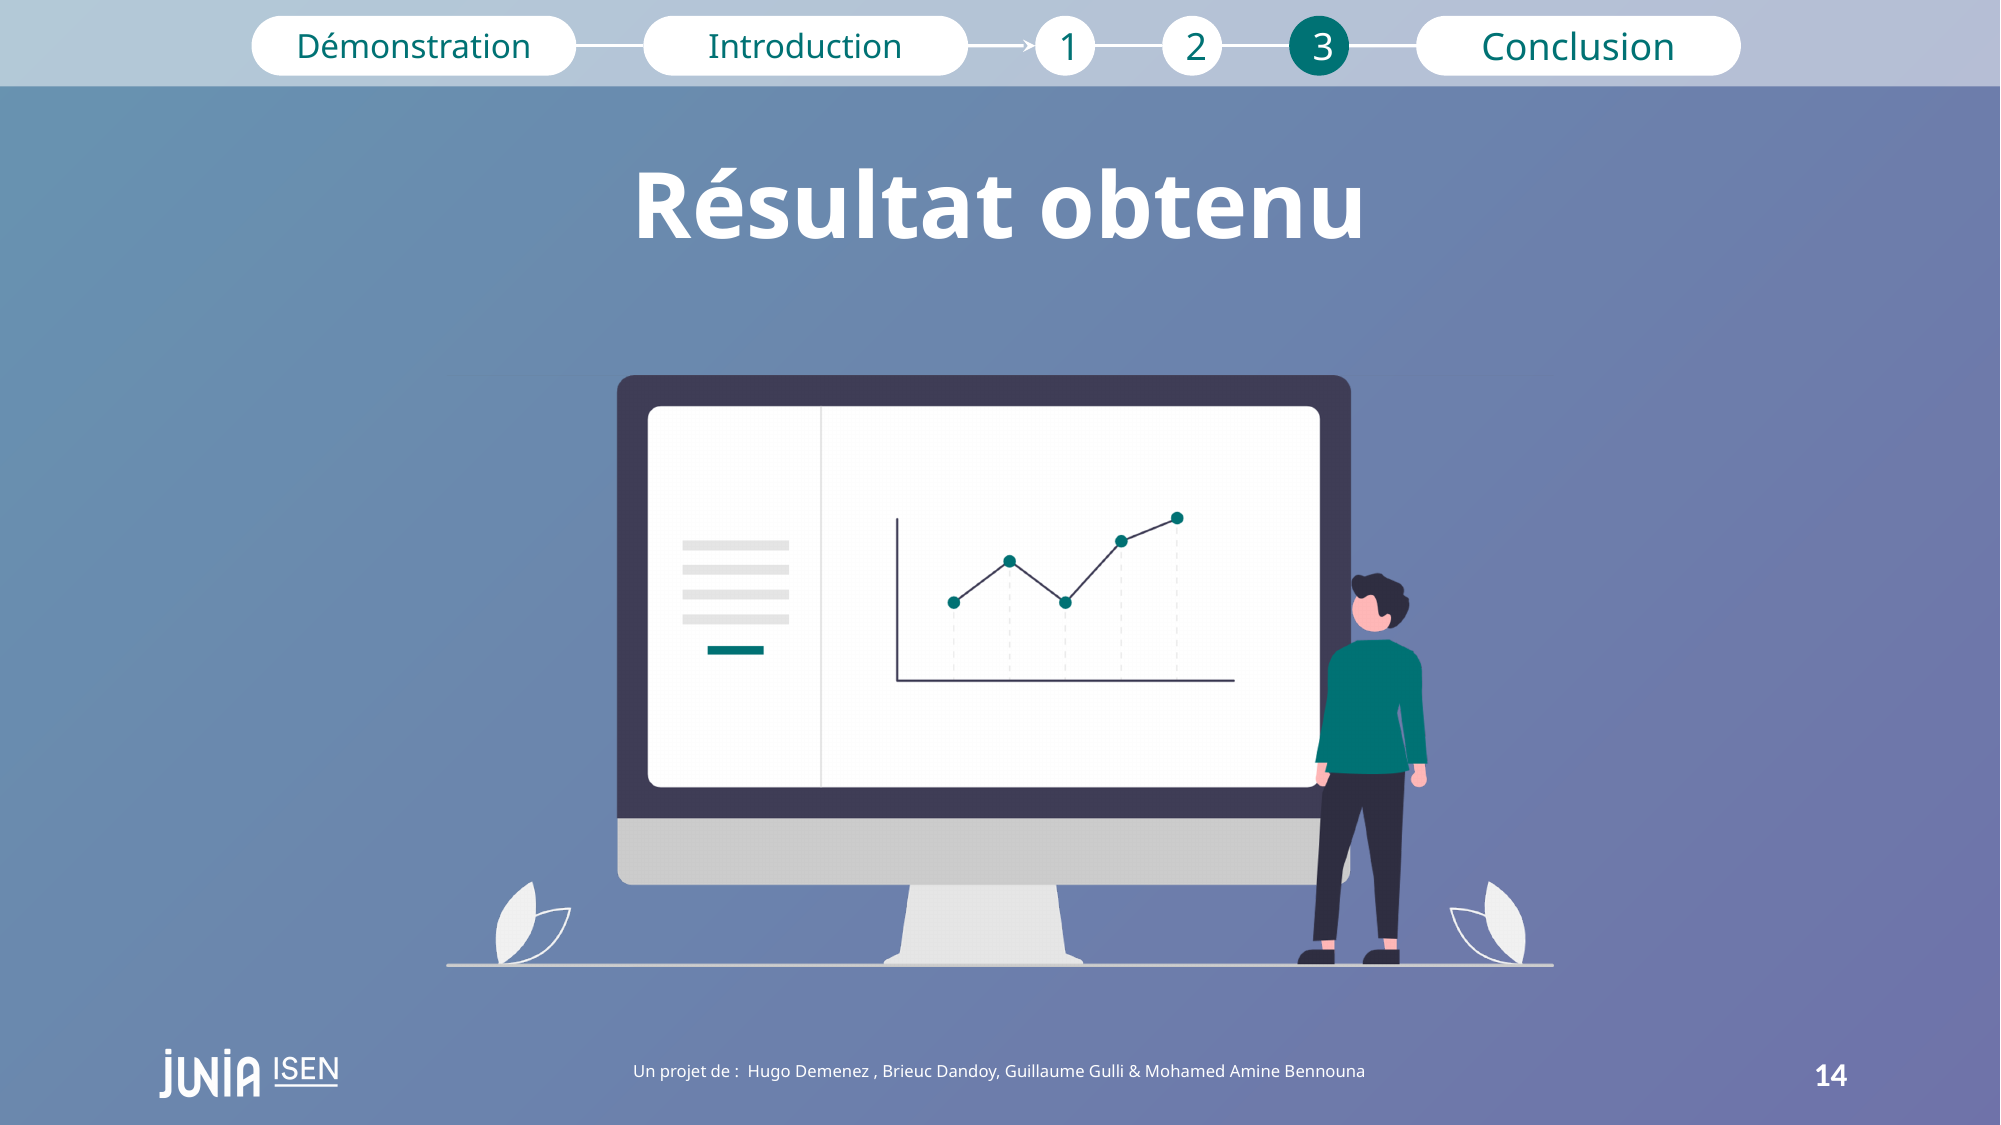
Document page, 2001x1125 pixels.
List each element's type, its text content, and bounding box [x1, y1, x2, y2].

picture [137, 1026, 360, 1119]
picture [446, 375, 1554, 967]
footer Un projet de : Hugo Demenez , Brieuc Dandoy, Guillaume Gulli & Mohamed Amine Bennouna [587, 1042, 1412, 1103]
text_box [251, 15, 1741, 76]
title Résultat obtenu [500, 118, 1500, 300]
slide_number 14 [1412, 1042, 1863, 1103]
